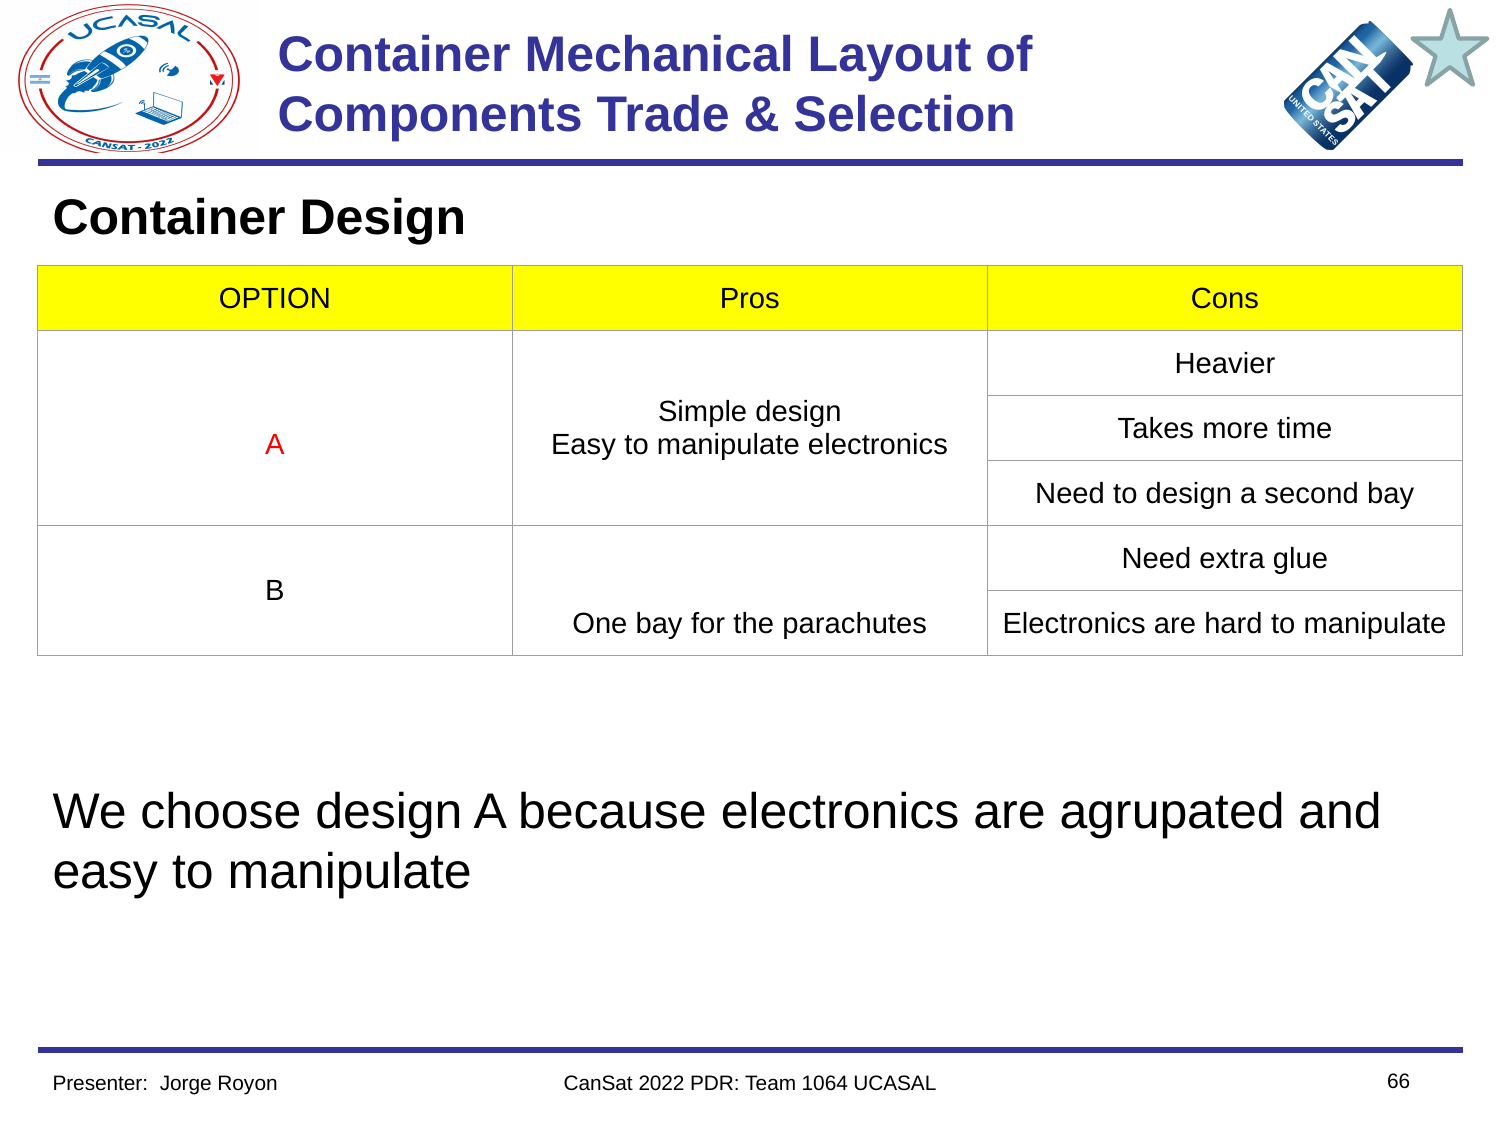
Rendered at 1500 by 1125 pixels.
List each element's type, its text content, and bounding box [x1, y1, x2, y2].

table_cell A [38, 331, 512, 525]
table_cell Electronics are hard to manipulate [988, 591, 1462, 655]
table_header OPTION [38, 266, 512, 330]
picture [1284, 21, 1413, 150]
table_cell Need to design a second bay [988, 461, 1462, 525]
table_cell Simple design Easy to manipulate electronics [513, 331, 987, 525]
table_cell Need extra glue [988, 526, 1462, 590]
table_cell Takes more time [988, 396, 1462, 460]
text_box Presenter: Jorge Royon [37, 1062, 413, 1103]
title Container Mechanical Layout of Components Trade & Selection [263, 12, 1238, 150]
table_cell One bay for the parachutes [513, 526, 987, 655]
picture [0, 0, 260, 153]
table_header Pros [513, 266, 987, 330]
text_box Container Design [37, 176, 1463, 265]
footer CanSat 2022 PDR: Team 1064 UCASAL [450, 1062, 1050, 1103]
table_cell B [38, 526, 512, 655]
table_header Cons [988, 266, 1462, 330]
text_box [1412, 9, 1488, 85]
text_box We choose design A because electronics are agrupated and easy to manipulate [37, 763, 1463, 914]
table_cell Heavier [988, 331, 1462, 395]
slide_number ‹#› [1312, 1059, 1425, 1100]
